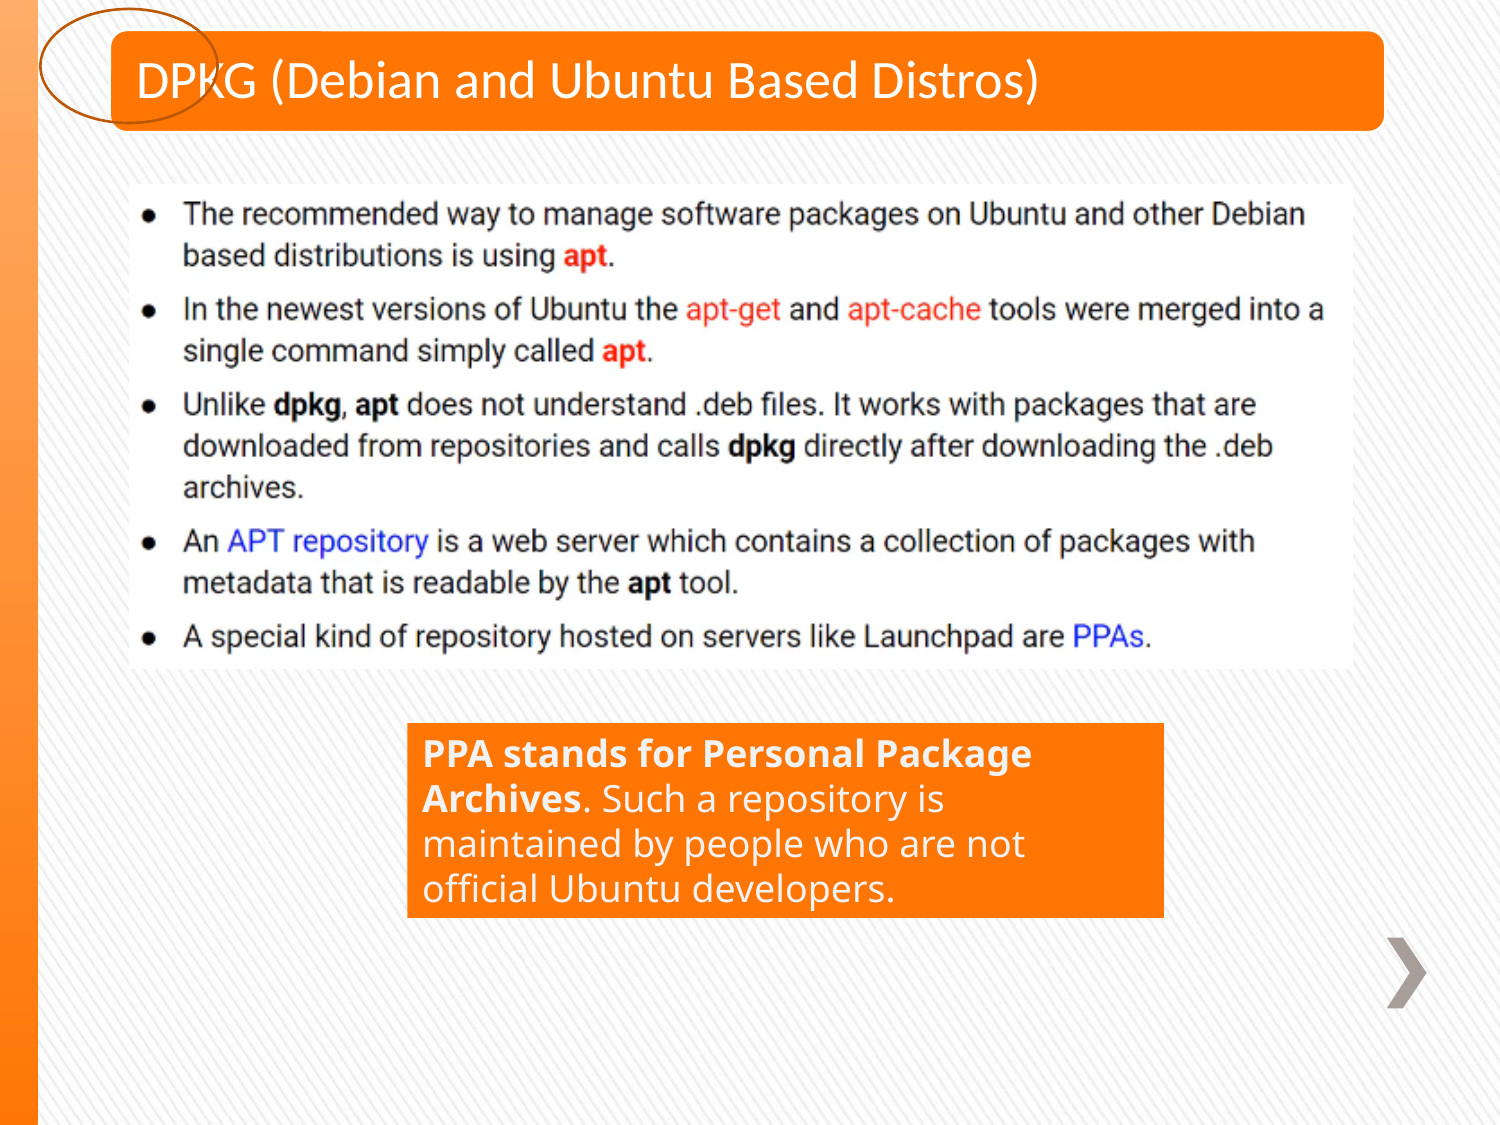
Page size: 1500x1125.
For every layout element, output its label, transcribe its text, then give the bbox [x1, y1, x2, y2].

text_box [0, 281, 37, 285]
text_box PPA stands for Personal Package Archives. Such a repository is maintained by people who are not official Ubuntu developers. [407, 723, 1164, 918]
picture [37, 0, 1500, 1125]
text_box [109, 27, 1386, 135]
text_box [39, 7, 194, 121]
